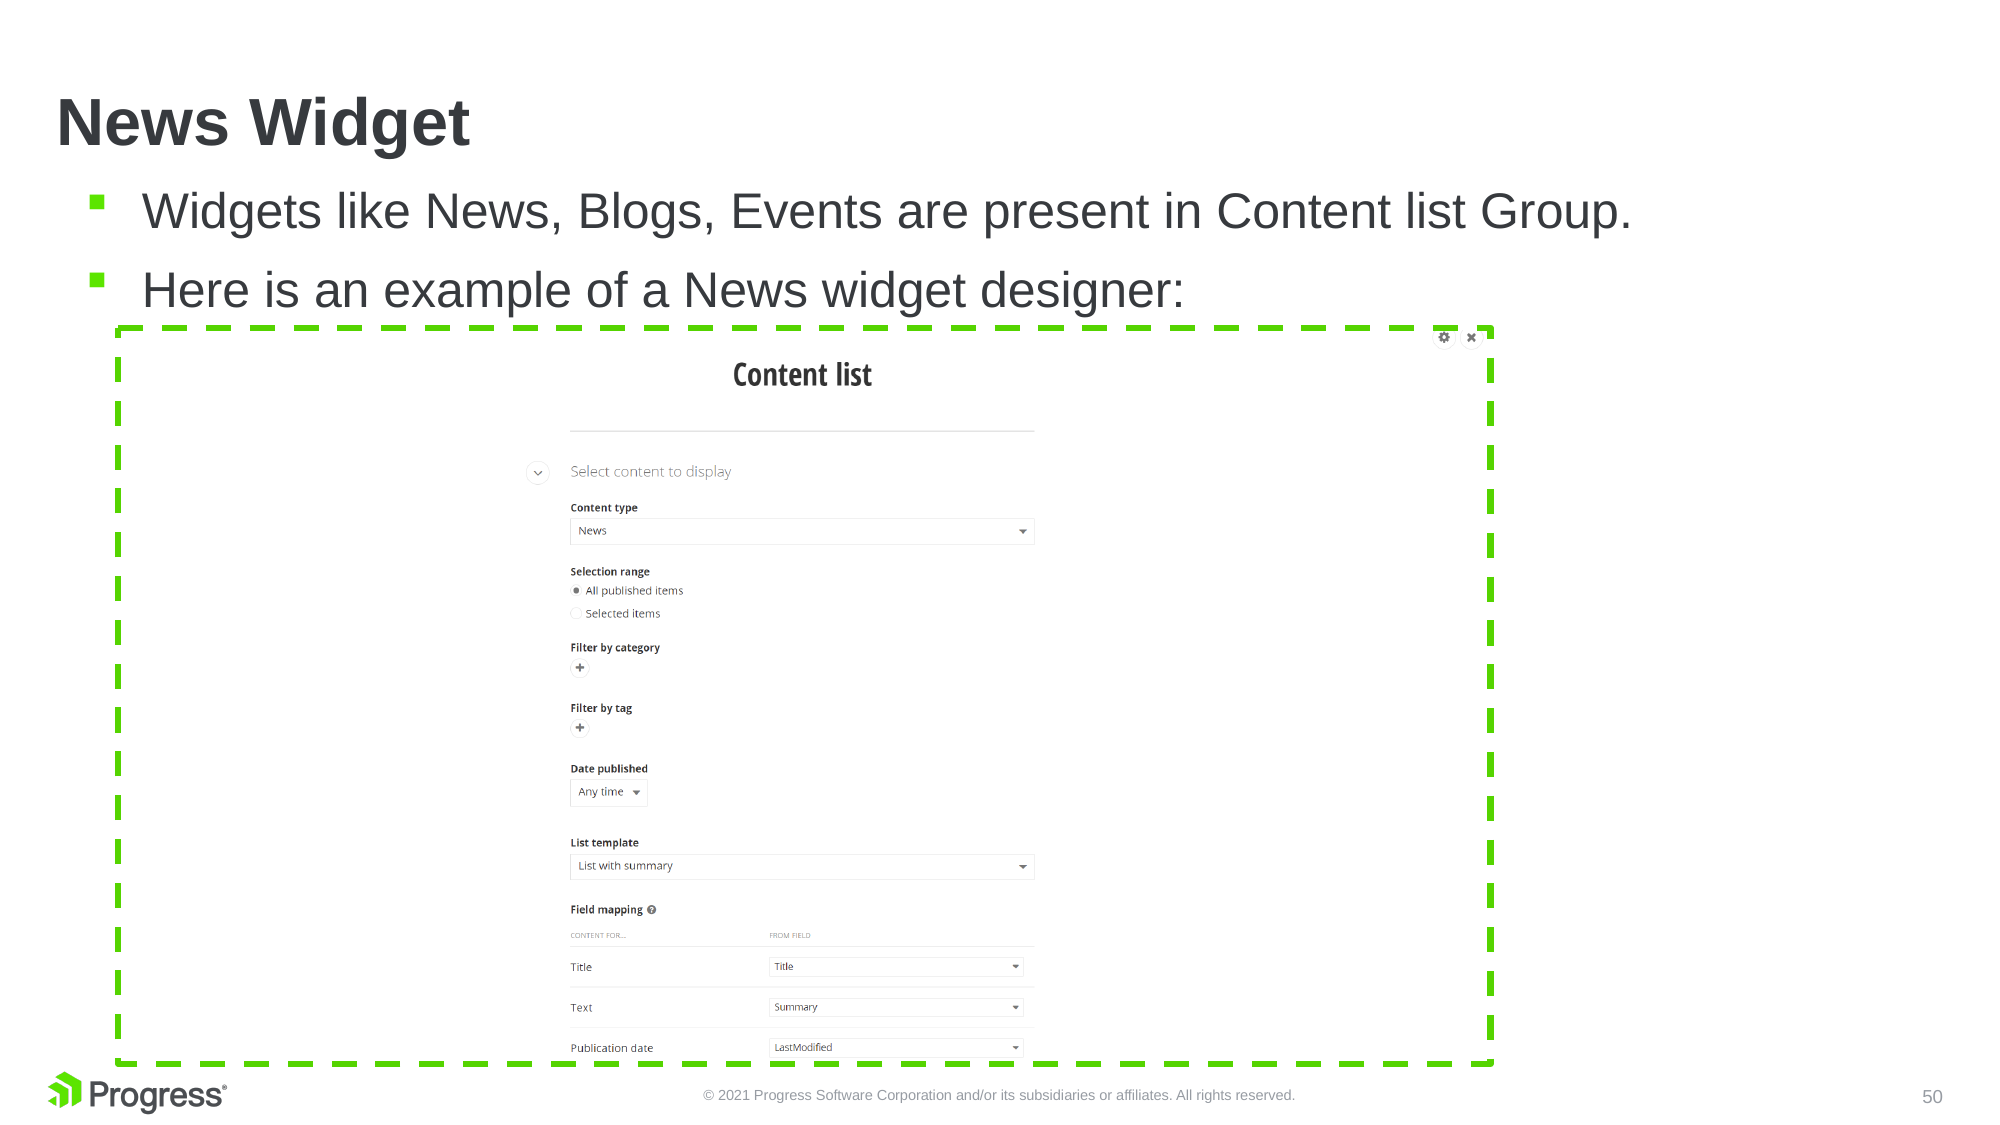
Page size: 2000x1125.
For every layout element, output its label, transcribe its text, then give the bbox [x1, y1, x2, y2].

list Widgets like News, Blogs, Events are present in Content list Group. Here is an example of a News widget designer: [70, 170, 1971, 1040]
picture [121, 330, 1488, 1062]
title News Widget [41, 80, 2000, 177]
